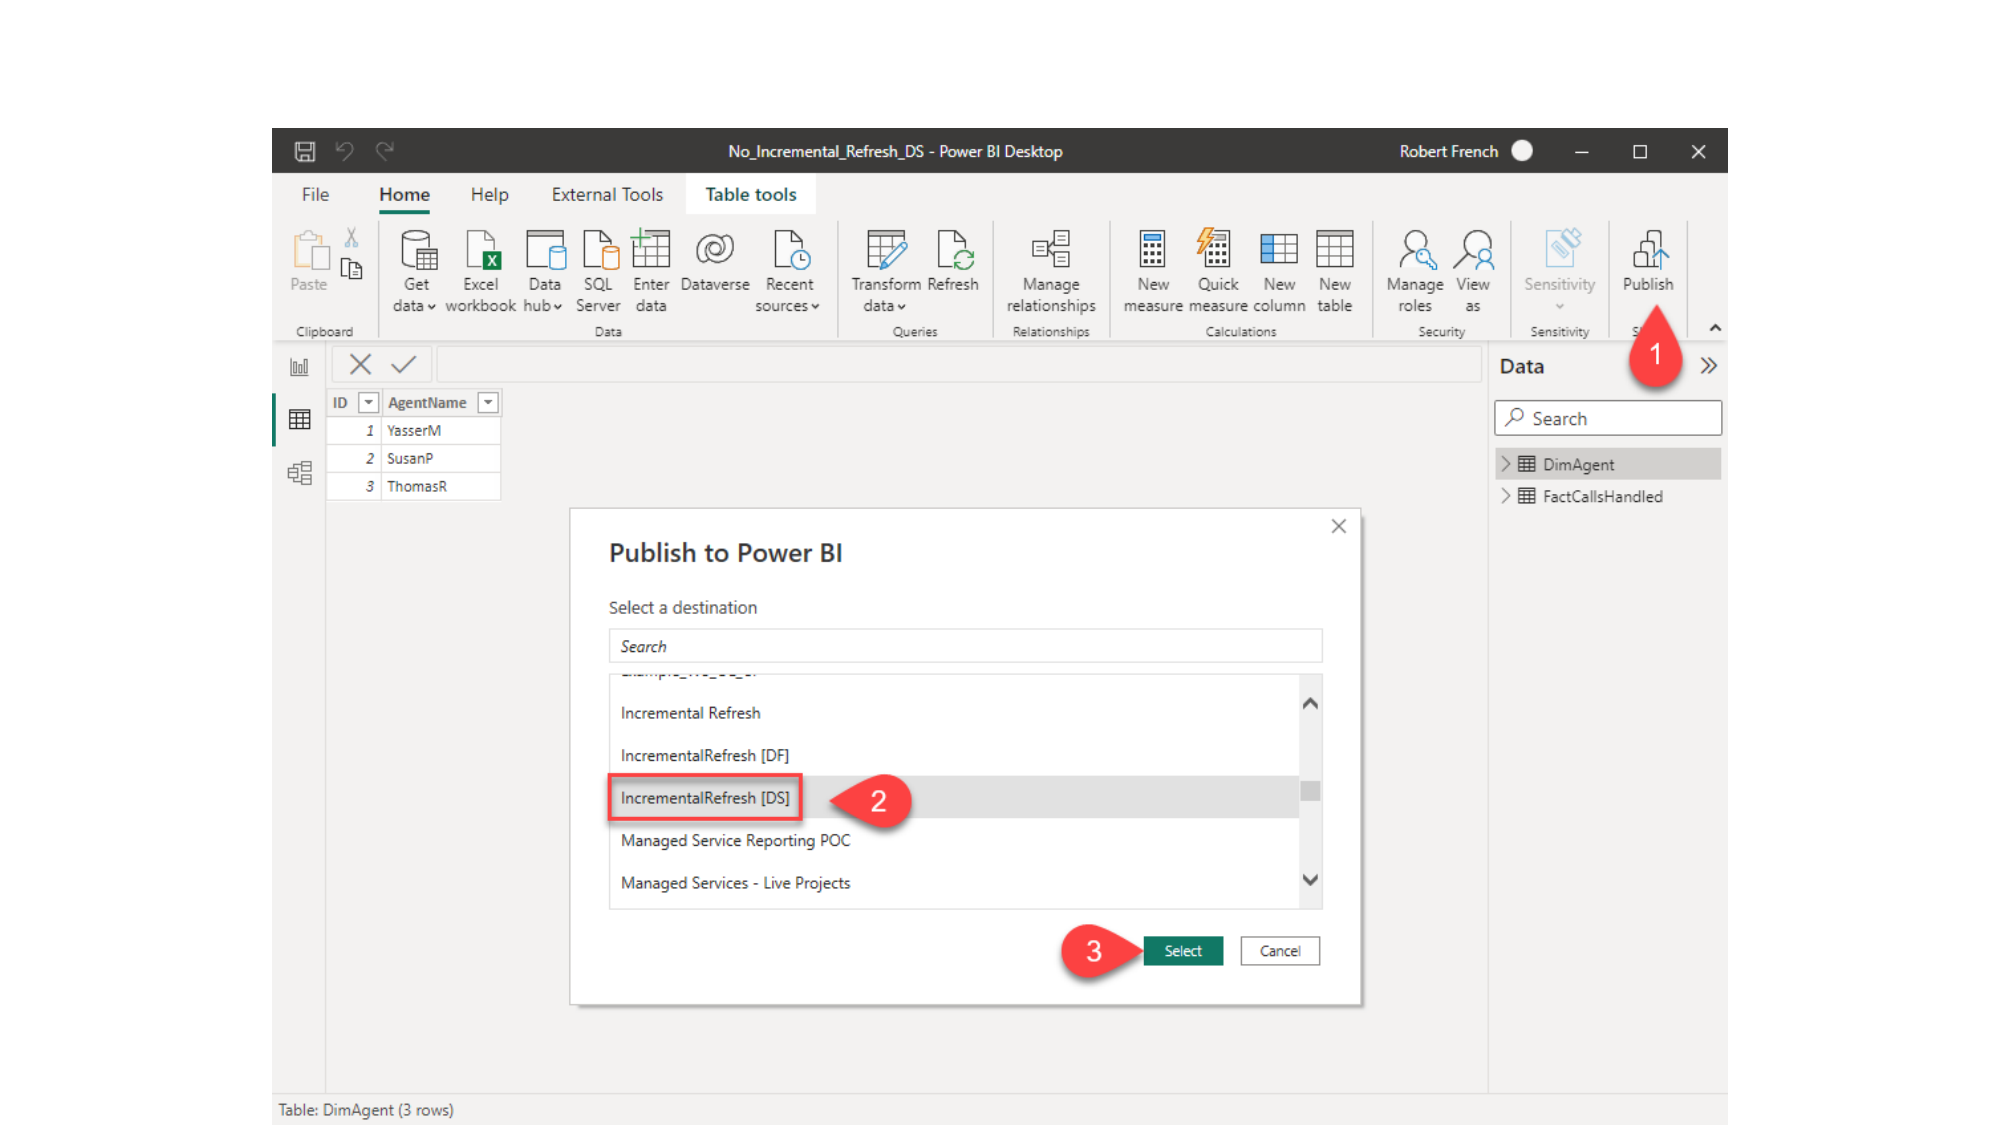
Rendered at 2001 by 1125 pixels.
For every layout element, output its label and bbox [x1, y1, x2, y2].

picture [272, 128, 1728, 1125]
